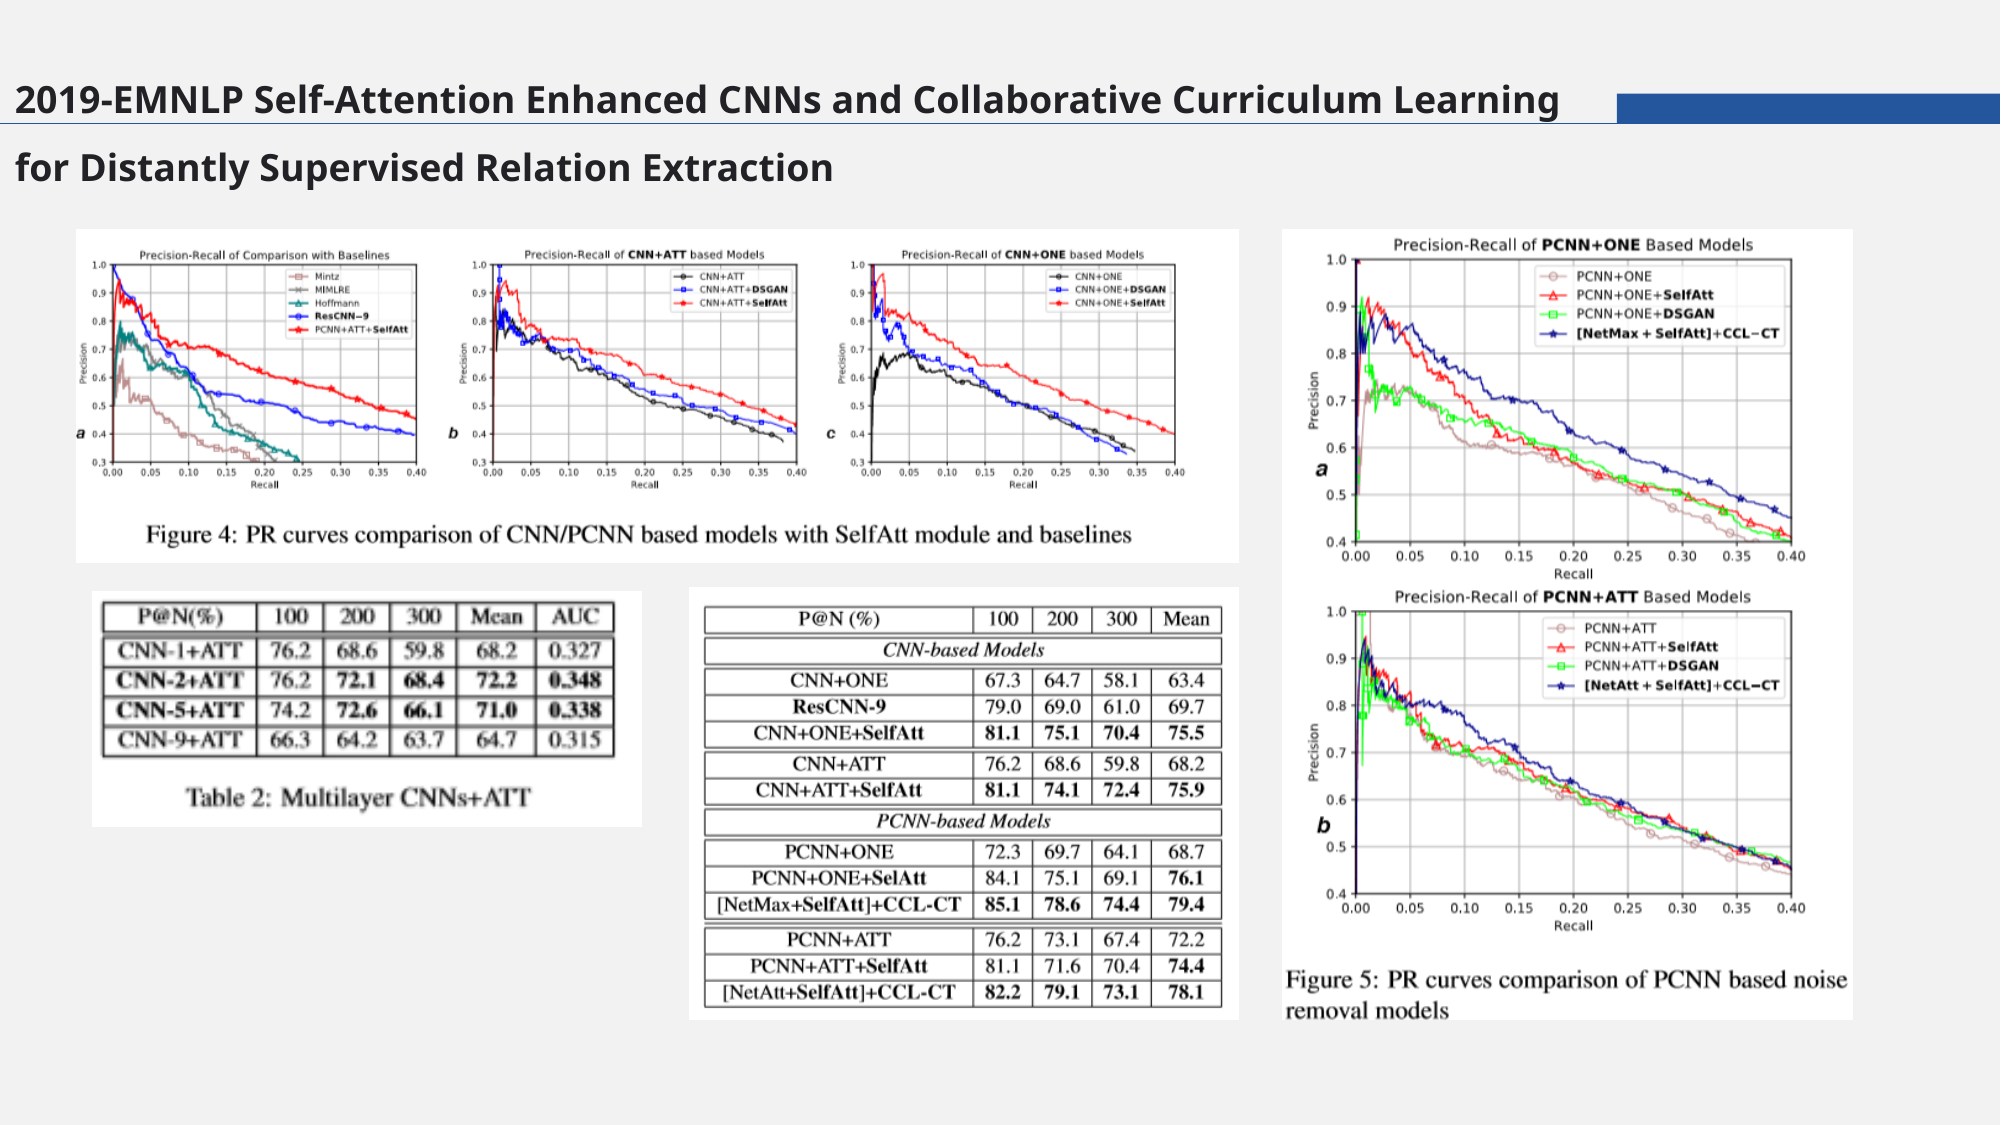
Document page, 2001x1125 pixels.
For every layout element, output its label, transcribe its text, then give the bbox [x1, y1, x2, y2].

picture [76, 229, 1239, 563]
text_box 2019-EMNLP Self-Attention Enhanced CNNs and Collaborative Curriculum Learning for Distantly Supervised Relation Extraction [0, 46, 1608, 264]
picture [689, 587, 1239, 1020]
picture [92, 591, 642, 827]
picture [1282, 229, 1853, 1020]
